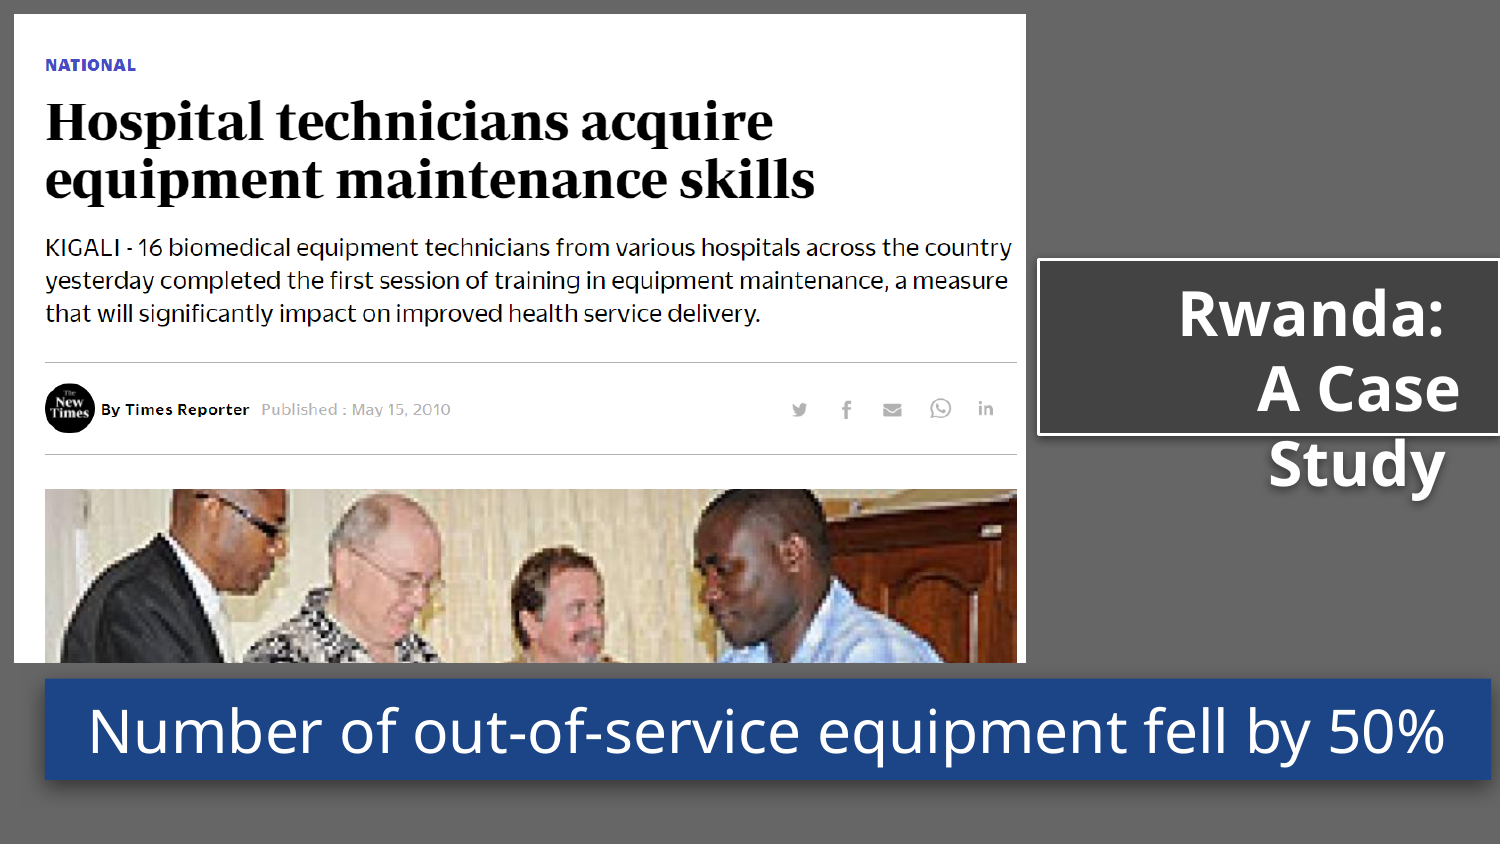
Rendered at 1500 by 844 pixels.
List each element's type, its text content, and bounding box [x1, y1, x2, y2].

text_box Number of out-of-service equipment fell by 50% [44, 678, 1492, 780]
picture [14, 14, 1026, 663]
text_box Rwanda: A Case Study [1038, 259, 1500, 435]
